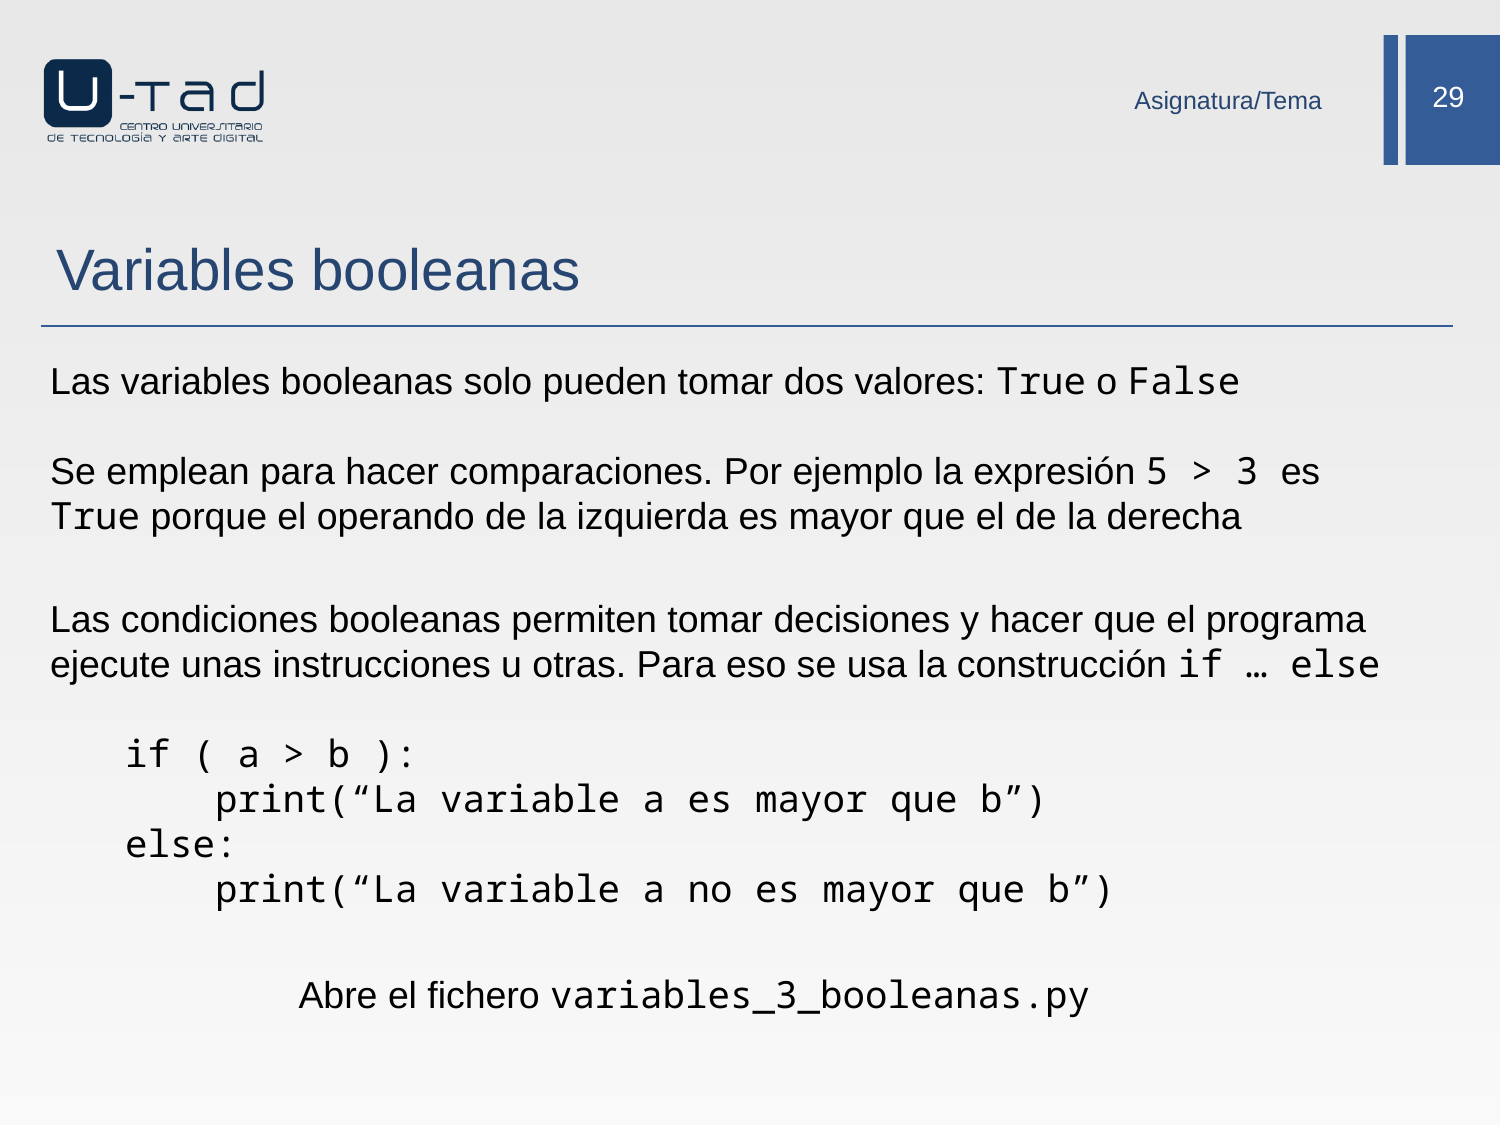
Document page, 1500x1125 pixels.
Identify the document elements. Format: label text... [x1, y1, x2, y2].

text_box Las variables booleanas solo pueden tomar dos valores: True o False Se emplean para hacer comparaciones. Por ejemplo la expresión 5 > 3 es True porque el operando de la izquierda es mayor que el de la derecha [35, 349, 1412, 545]
picture [17, 49, 290, 151]
title Variables booleanas [41, 208, 1453, 327]
text_box Abre el fichero variables_3_booleanas.py [283, 964, 1106, 1024]
footer Asignatura/Tema [747, 78, 1338, 128]
text_box Las condiciones booleanas permiten tomar decisiones y hacer que el programa ejecute unas instrucciones u otras. Para eso se usa la construcción if … else if ( a > b ): print(“La variable a es mayor que b”) else: print(“La variable a no es mayor que b”) [35, 587, 1465, 962]
